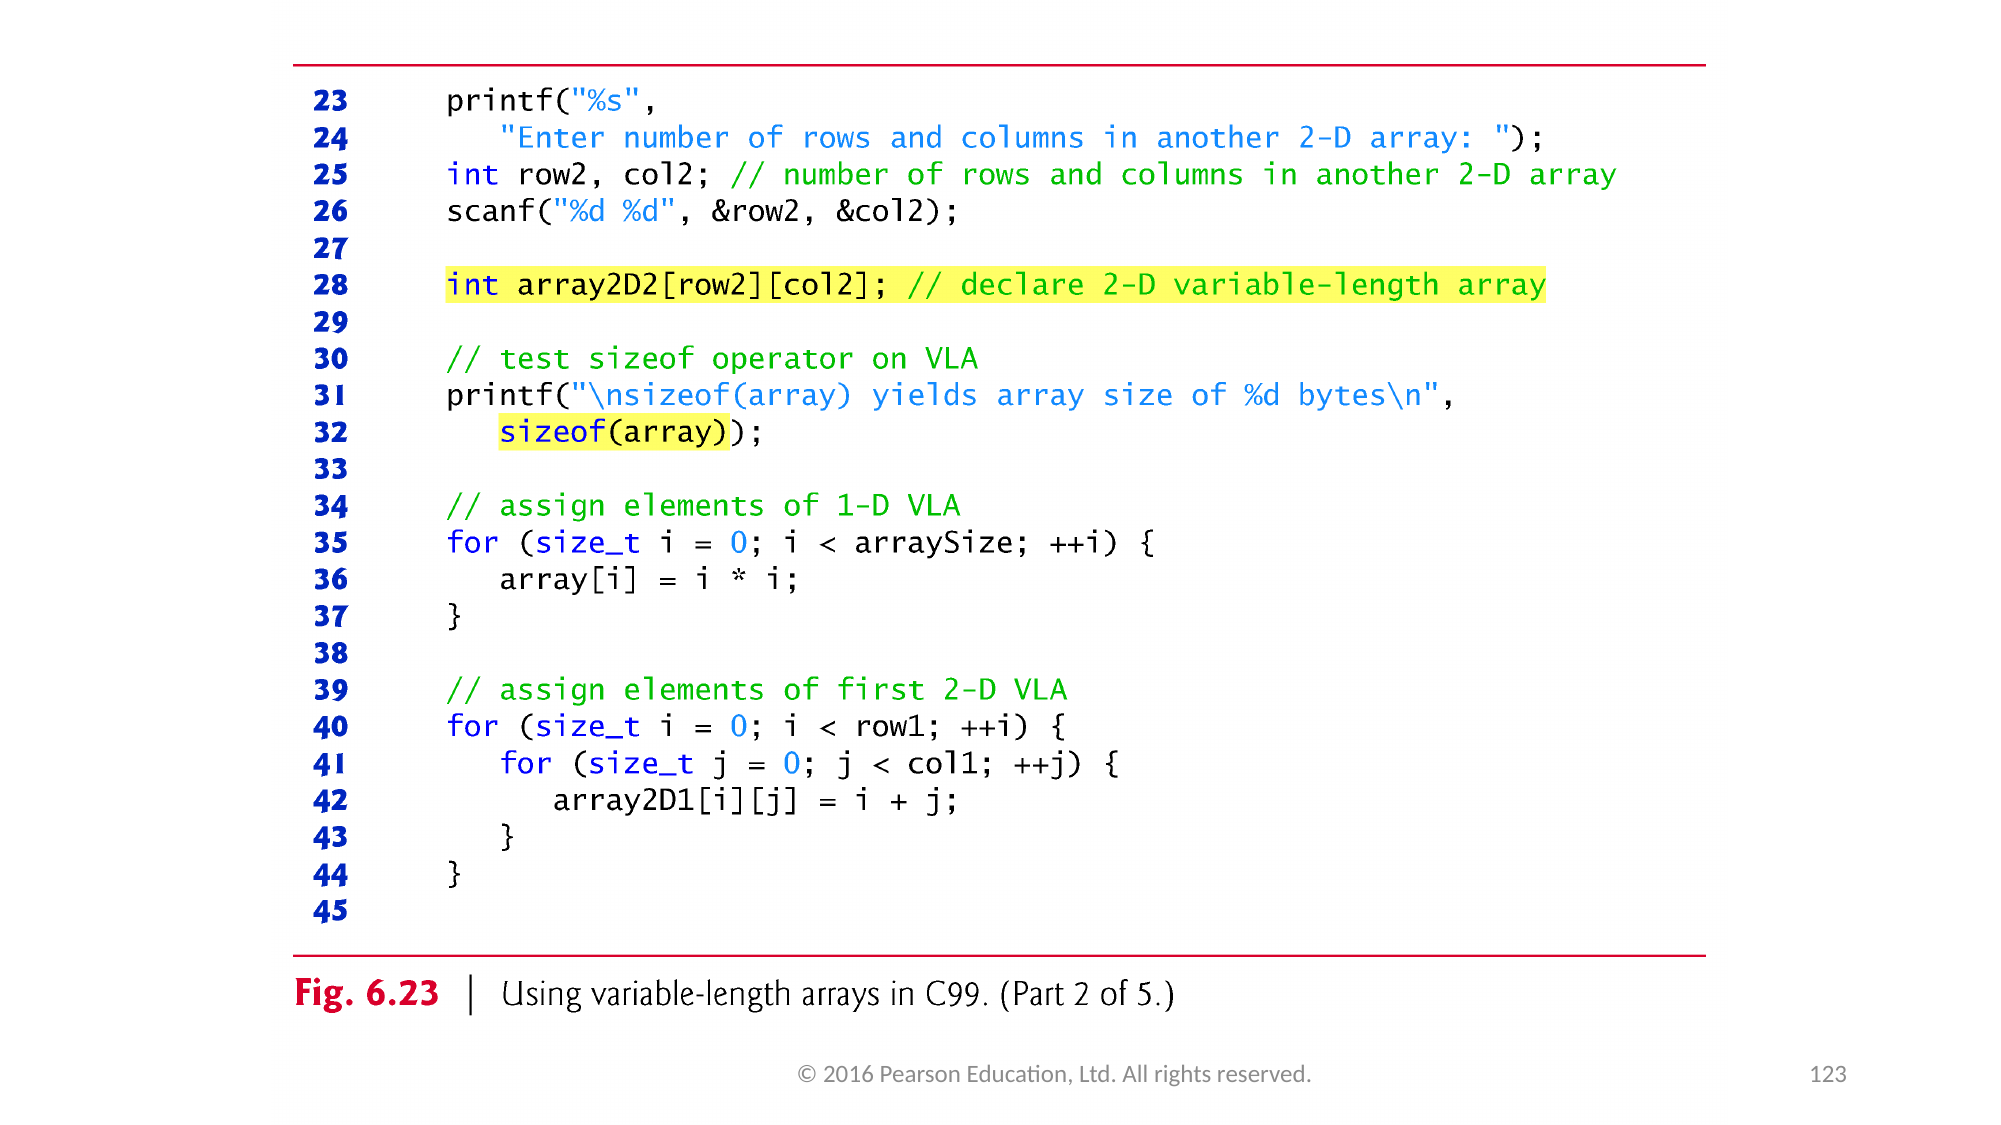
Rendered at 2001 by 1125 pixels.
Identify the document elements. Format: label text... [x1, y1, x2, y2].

picture [271, 0, 1728, 1125]
slide_number 123 [1728, 1042, 1863, 1103]
